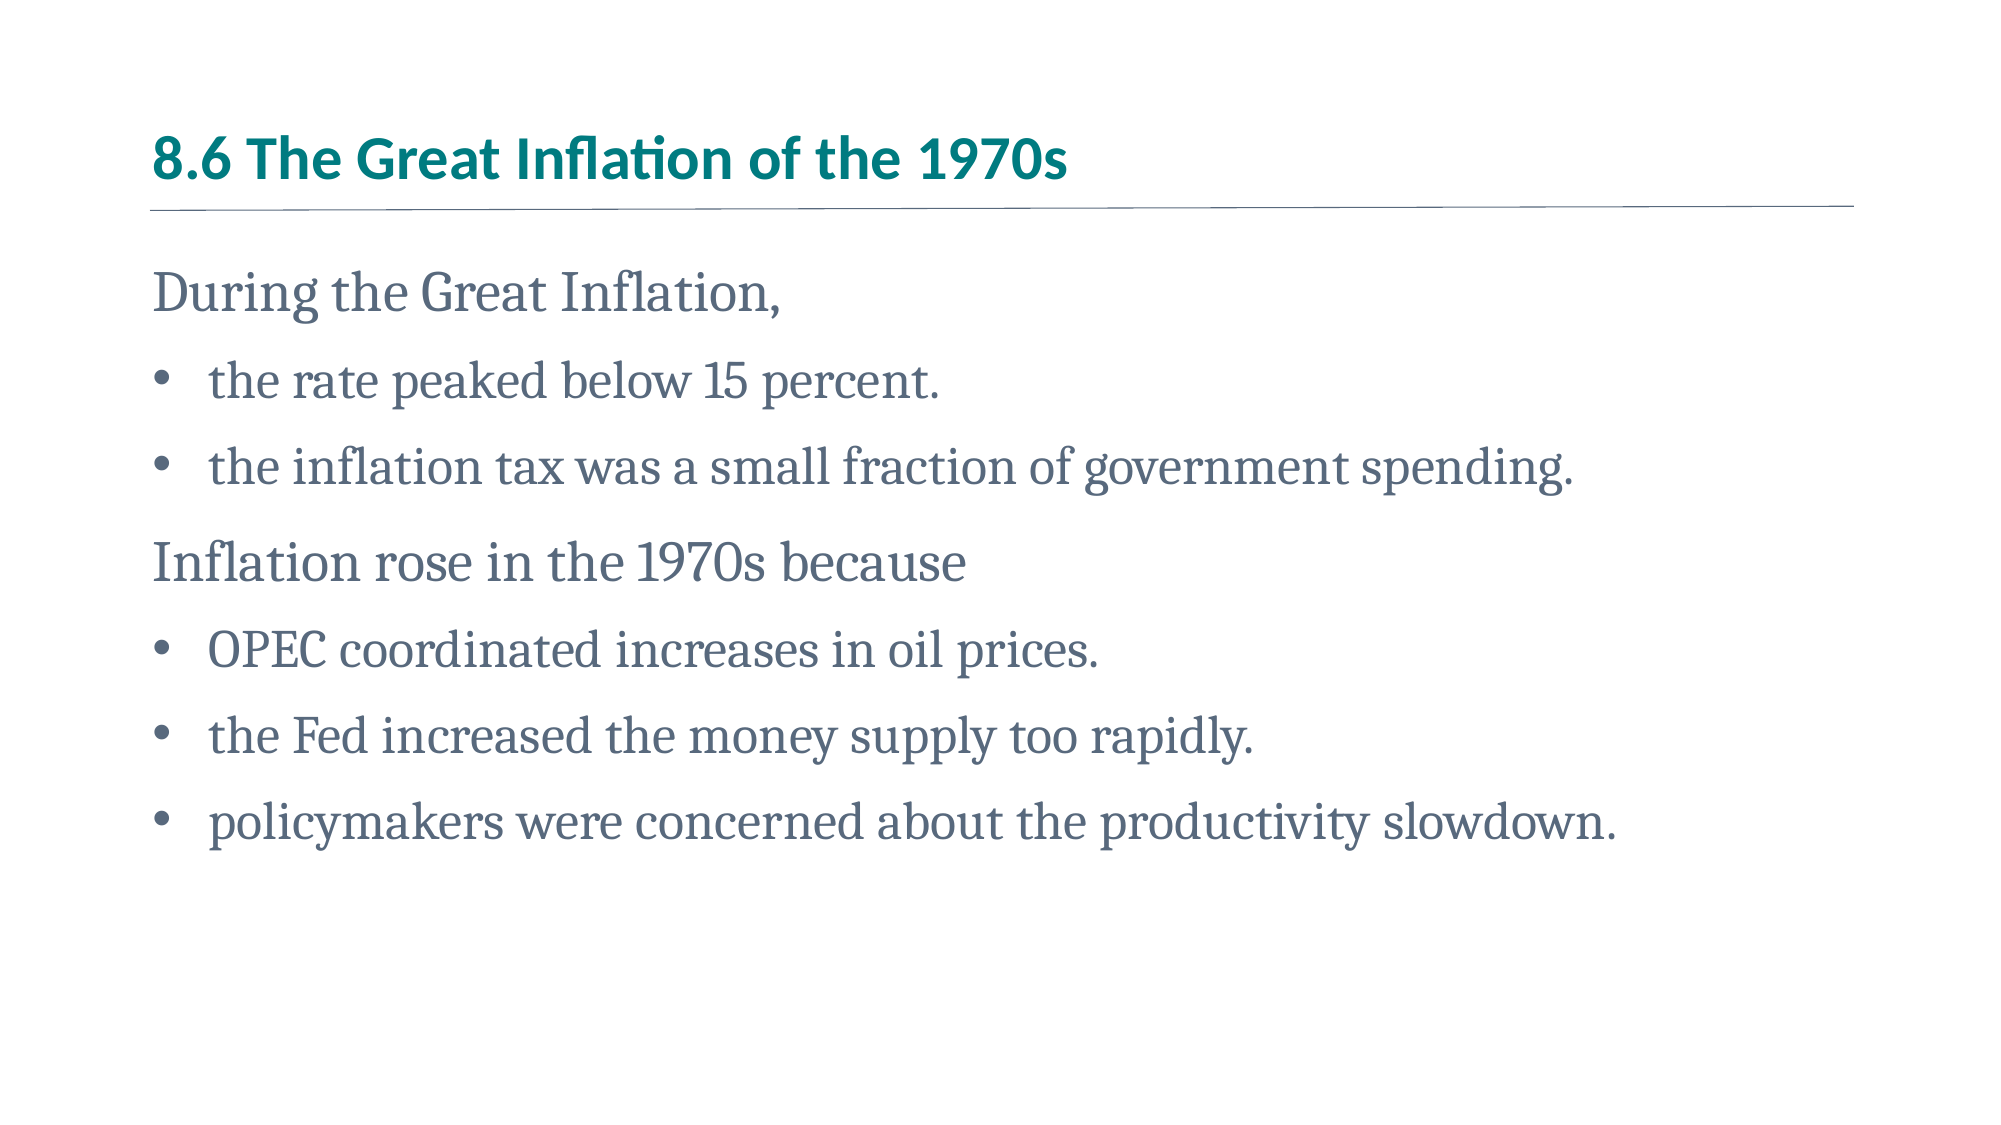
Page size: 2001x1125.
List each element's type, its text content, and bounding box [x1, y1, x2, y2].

list During the Great Inflation, the rate peaked below 15 percent. the inflation tax was a small fraction of government spending. Inflation rose in the 1970s because OPEC coordinated increases in oil prices. the Fed increased the money supply too rapidly. policymakers were concerned about the productivity slowdown. [137, 238, 1863, 1020]
title 8.6 The Great Inflation of the 1970s [137, 107, 1863, 211]
